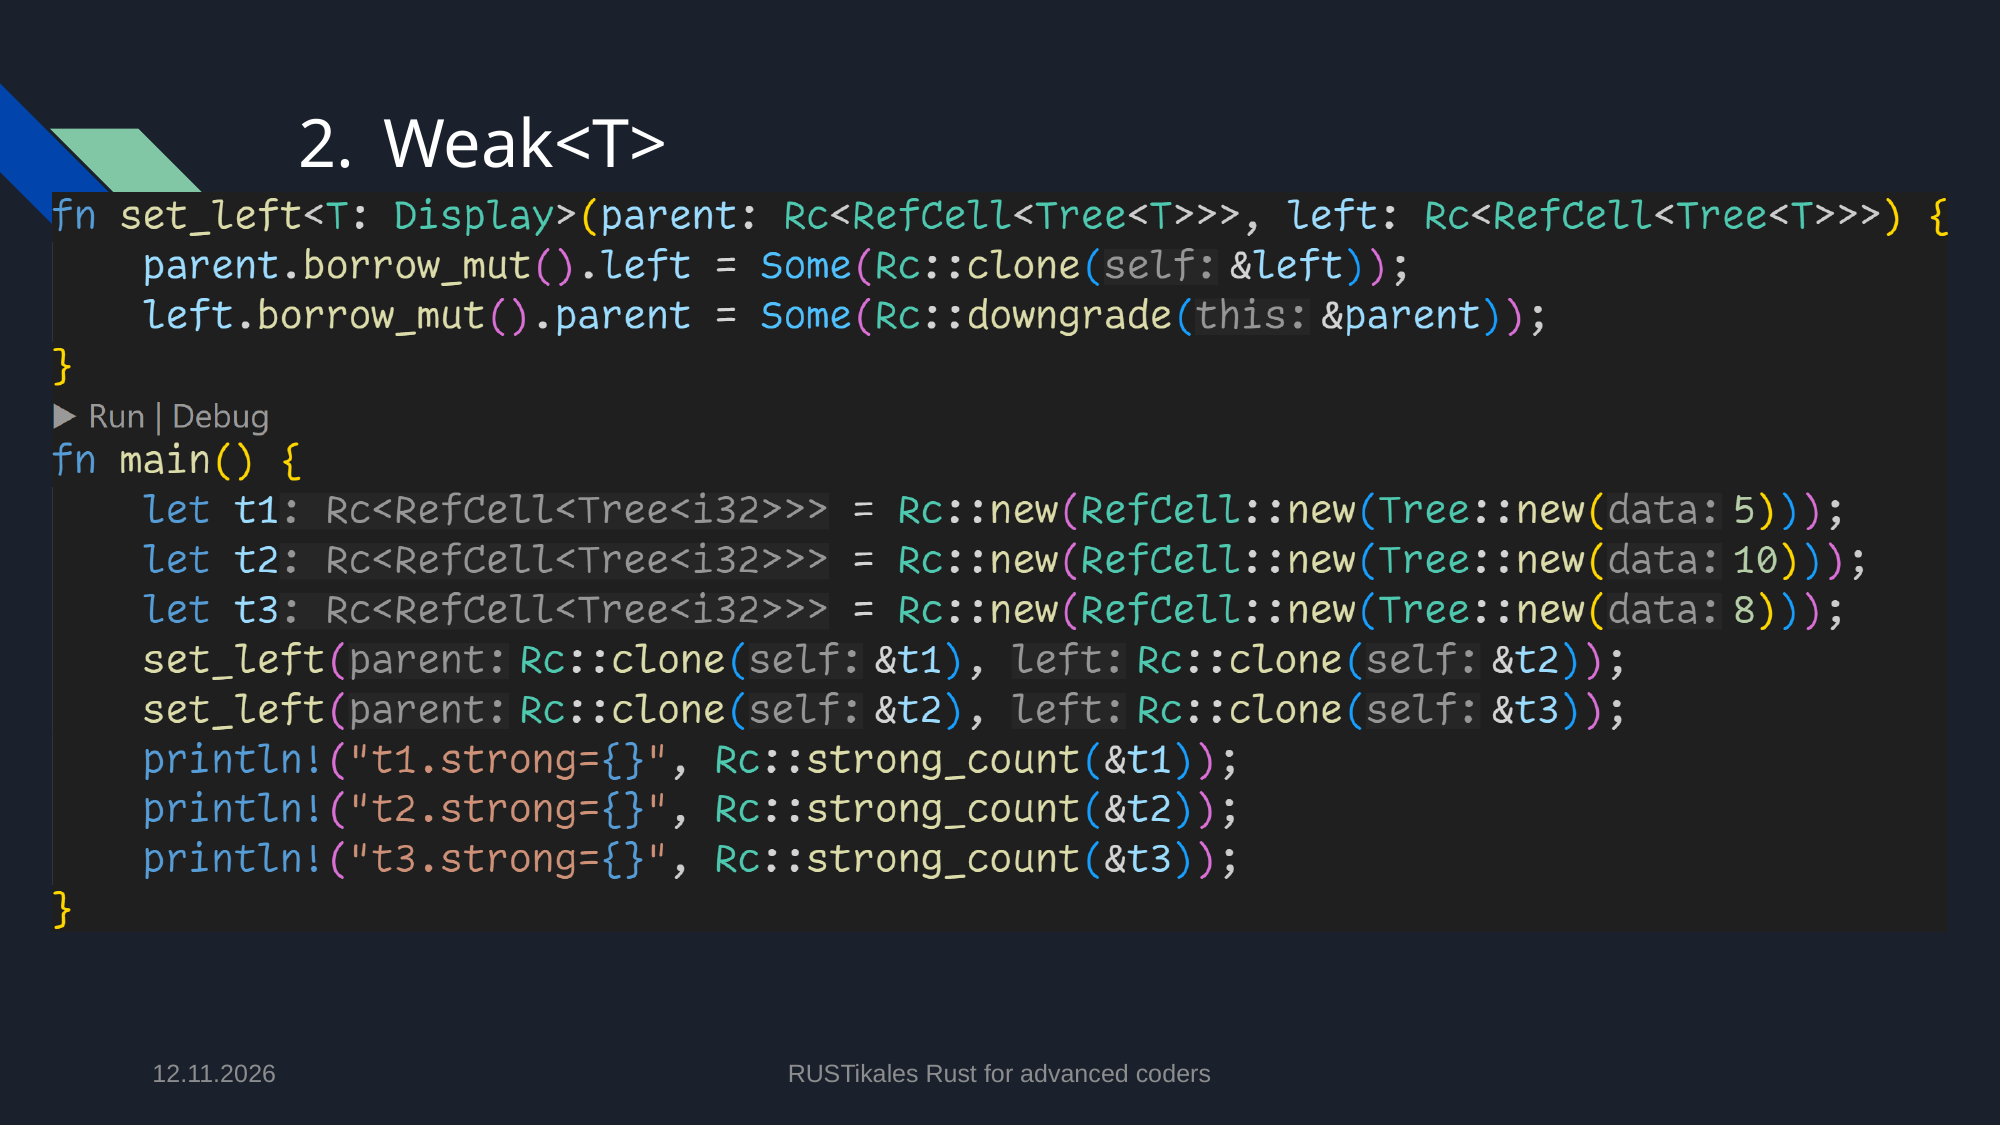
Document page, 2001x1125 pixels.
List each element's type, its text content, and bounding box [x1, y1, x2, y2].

picture [51, 192, 1949, 933]
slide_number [137, 1042, 588, 1103]
footer RUSTikales Rust for advanced coders [662, 1042, 1338, 1103]
title Weak<T> [283, 86, 1824, 192]
